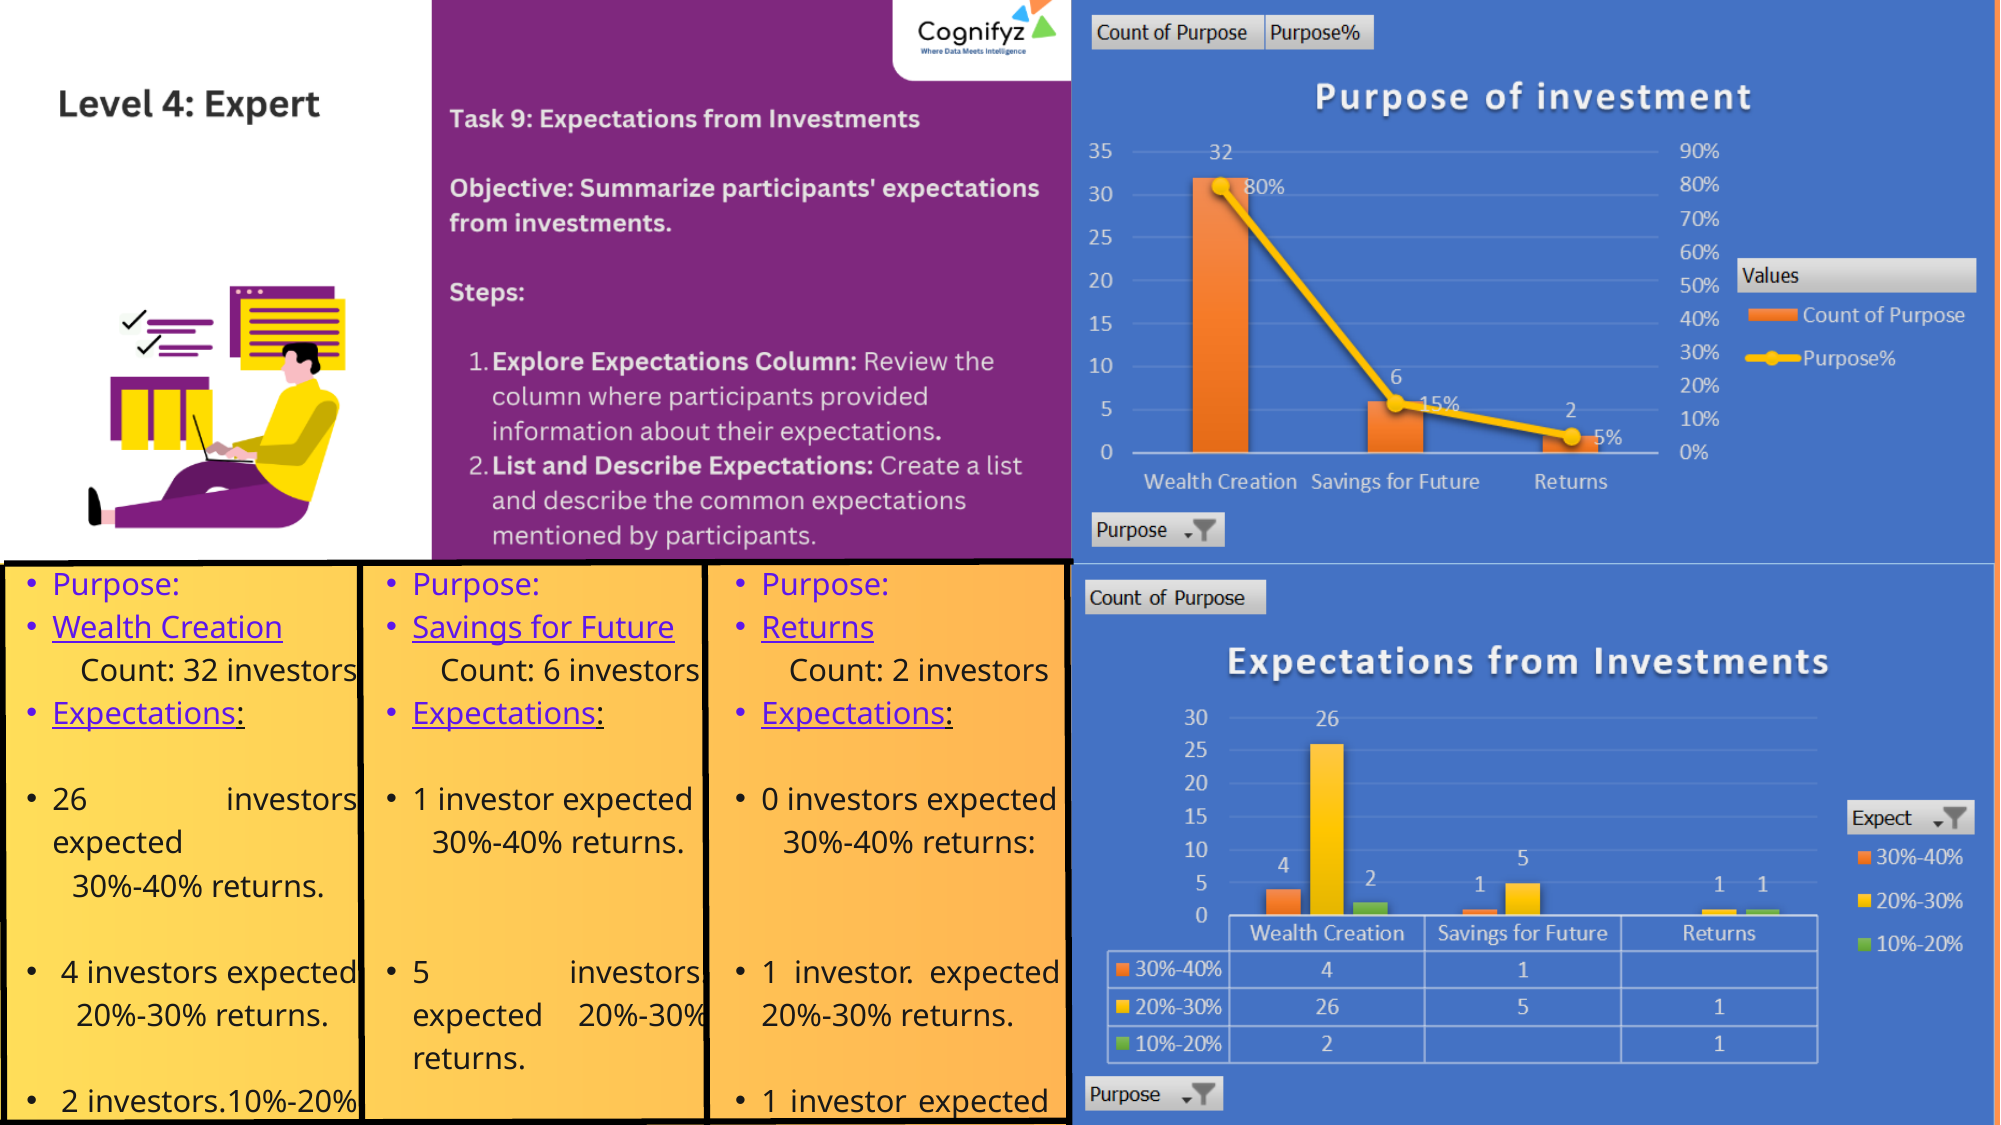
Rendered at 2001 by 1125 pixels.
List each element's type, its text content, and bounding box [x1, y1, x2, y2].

text_box [1071, 563, 1995, 1125]
text_box [0, 0, 1071, 562]
text_box Purpose: Returns Count: 2 investors Expectations: 0 investors expected 30%-40% returns: 1 investor. expected 20%-30% returns. 1 investor expected 10%-20% returns. [709, 558, 1061, 1125]
text_box Purpose: Savings for Future Count: 6 investors Expectations: 1 investor expected 30%-40% returns. 5 investors. expected 20%-30% returns. 0 investors. expected 10%-20% returns: [359, 563, 709, 1125]
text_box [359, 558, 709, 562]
text_box [1071, 0, 1995, 563]
text_box Purpose: Wealth Creation Count: 32 investors Expectations: 26 investors expected 30%-40% returns. 4 investors expected 20%-30% returns. 2 investors.10%-20% returns. [0, 558, 358, 1122]
